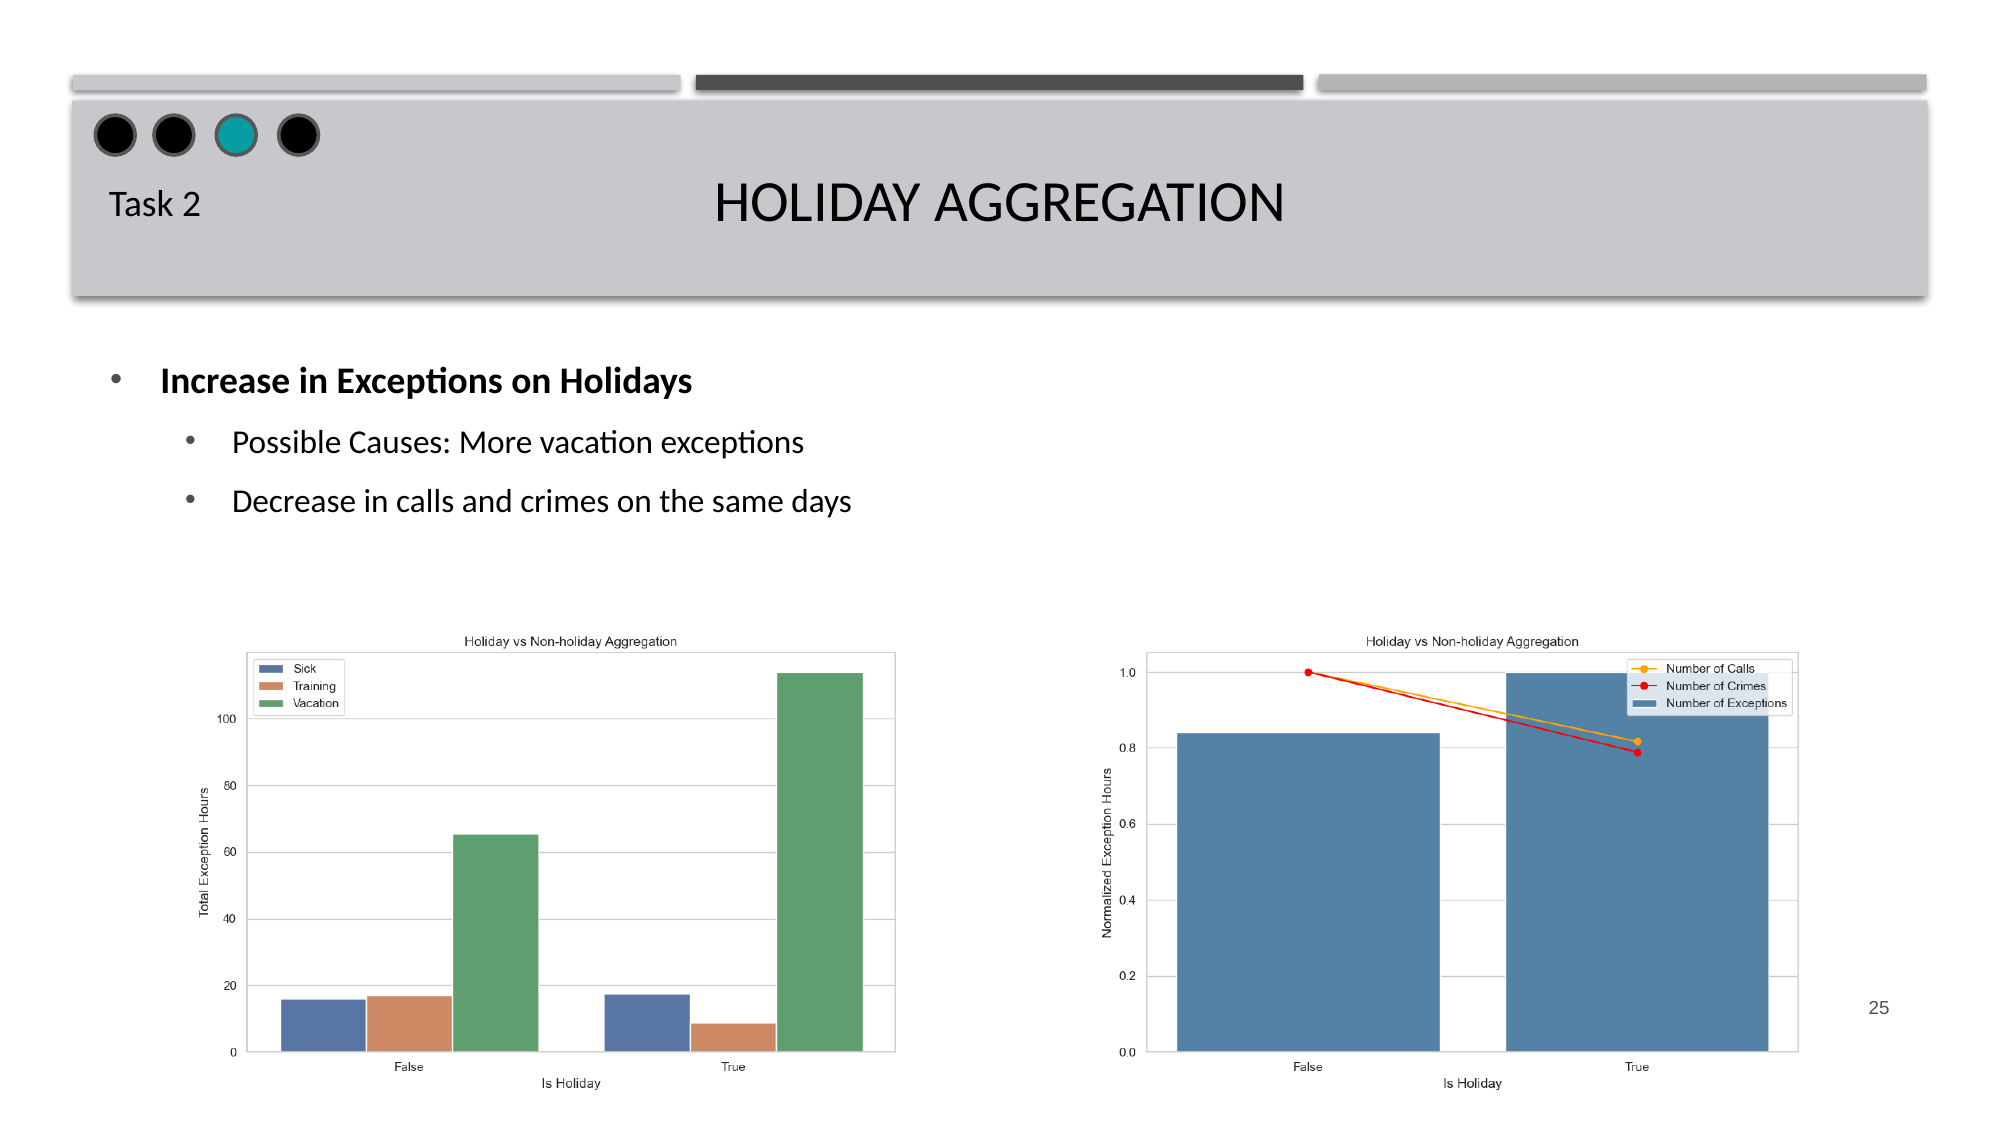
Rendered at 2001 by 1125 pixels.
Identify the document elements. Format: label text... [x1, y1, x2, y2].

picture [190, 627, 903, 1099]
text_box [152, 113, 196, 157]
picture [1094, 627, 1806, 1099]
title Holiday Aggregation [95, 115, 1905, 282]
text_box [93, 113, 137, 157]
text_box Increase in Exceptions on Holidays Possible Causes: More vacation exceptions Decrease in calls and crimes on the same days [95, 264, 1786, 612]
text_box Task 2 [63, 171, 369, 231]
slide_number 25 [1811, 977, 1905, 1037]
text_box [276, 113, 321, 157]
text_box [214, 113, 258, 157]
